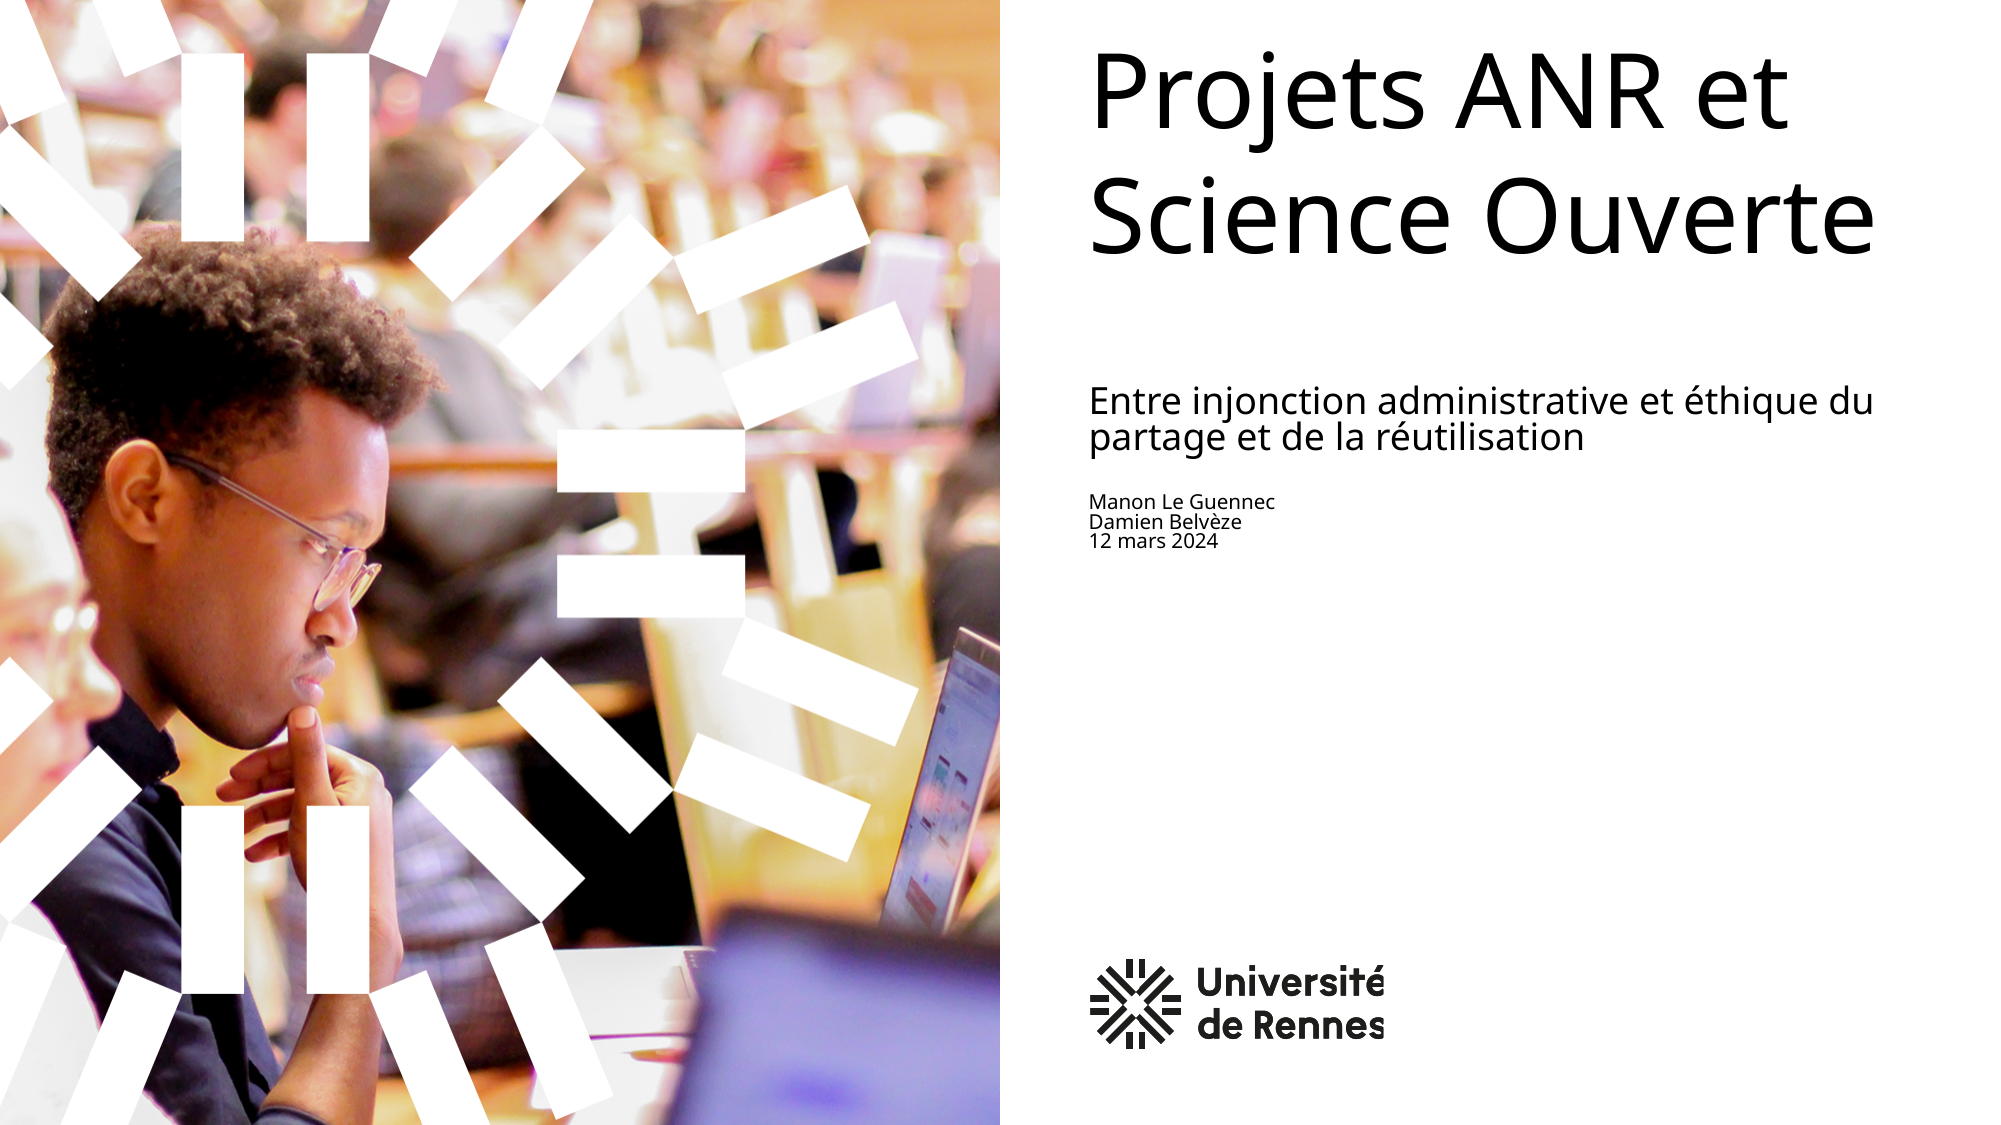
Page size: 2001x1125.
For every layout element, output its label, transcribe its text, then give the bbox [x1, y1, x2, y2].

picture [0, 0, 1000, 1125]
subtitle Projets ANR et Science Ouverte [1088, 24, 1931, 154]
title Entre injonction administrative et éthique du partage et de la réutilisation Manon Le Guennec Damien Belvèze 12 mars 2024 [1088, 386, 1938, 556]
